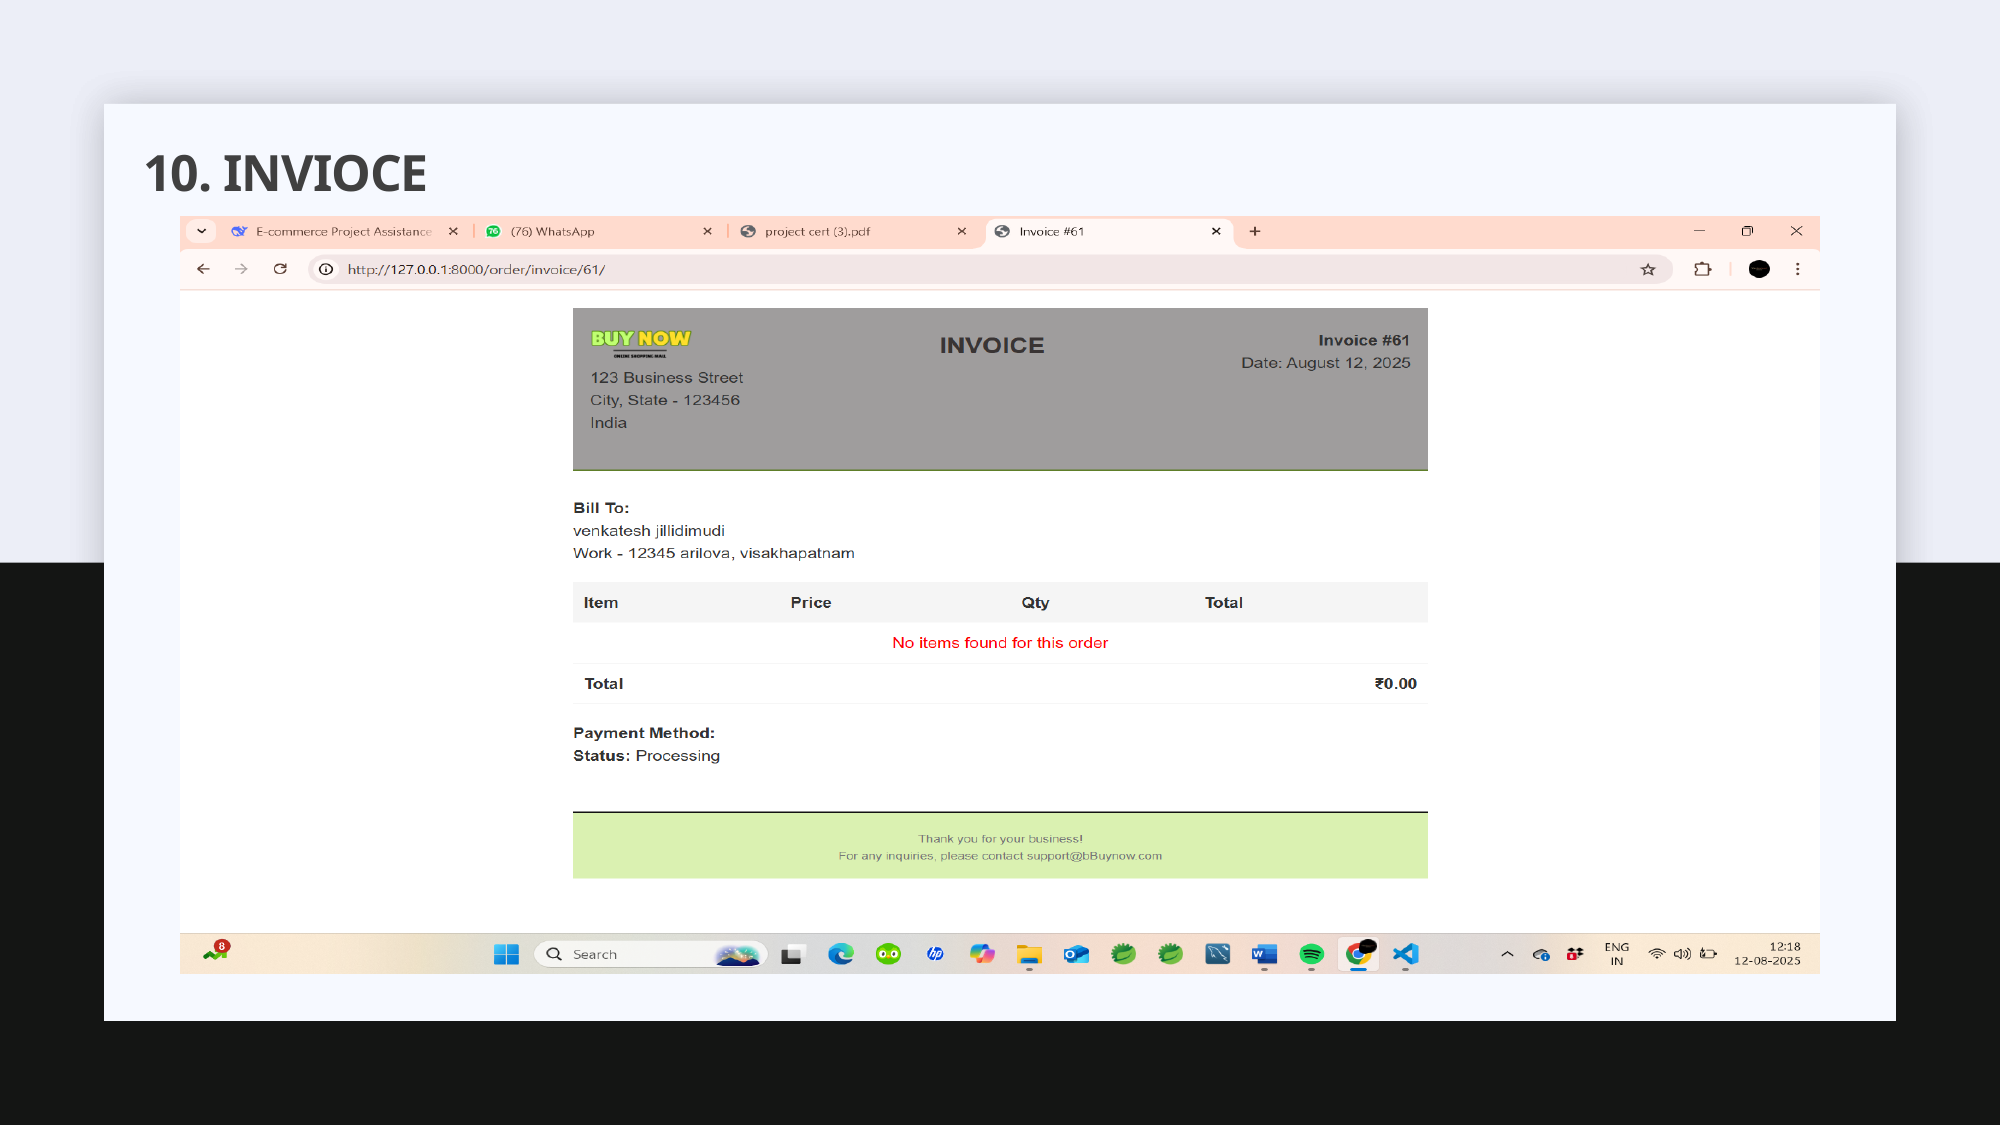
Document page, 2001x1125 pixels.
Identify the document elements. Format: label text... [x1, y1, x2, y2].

picture [179, 216, 1821, 975]
title 10. invioce [128, 132, 722, 217]
